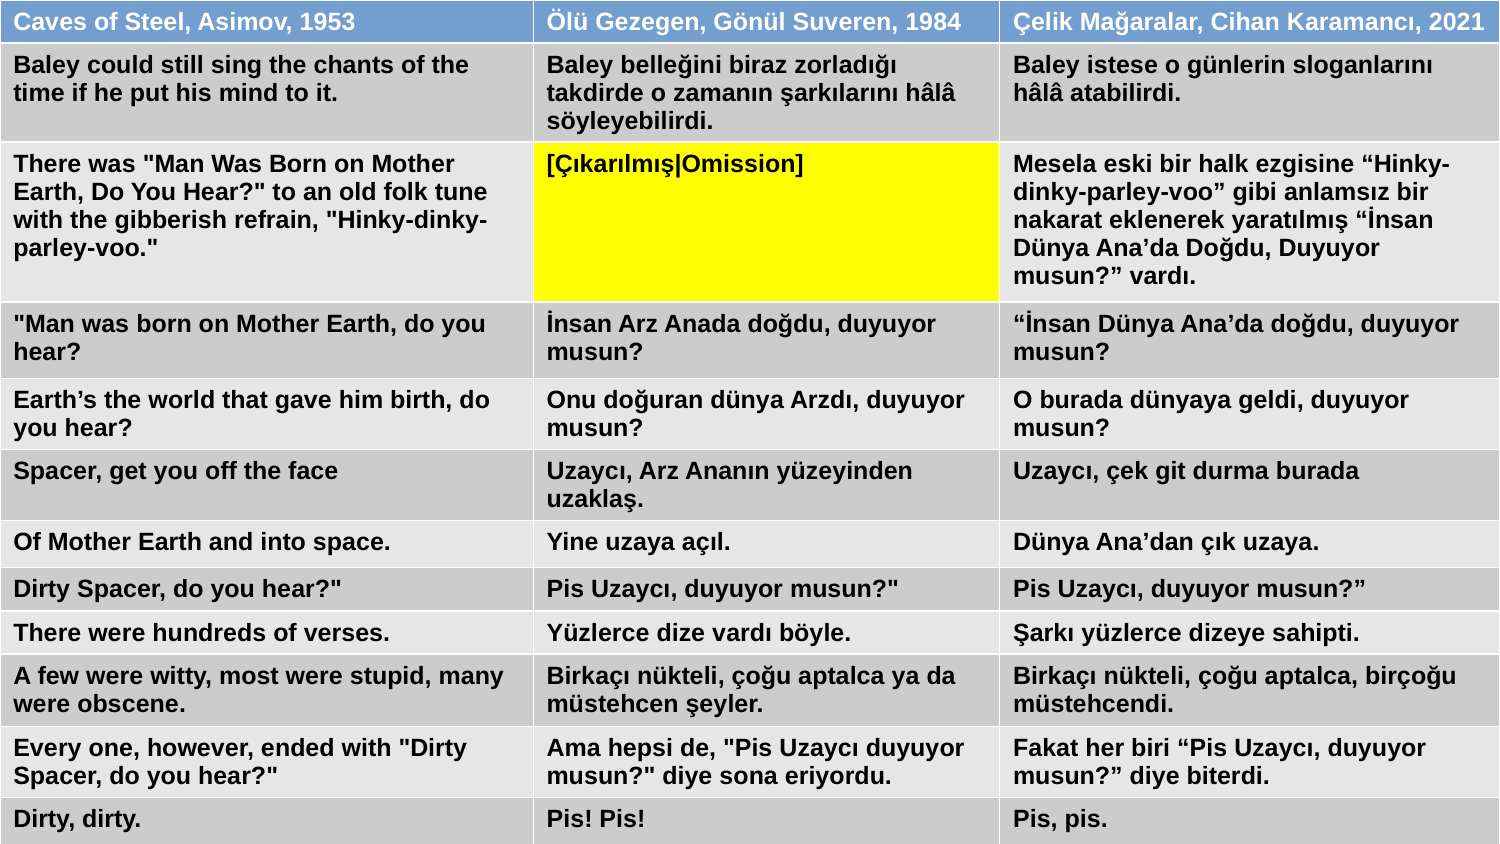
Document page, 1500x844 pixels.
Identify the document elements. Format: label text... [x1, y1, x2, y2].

table_cell Birkaçı nükteli, çoğu aptalca, birçoğu müstehcendi. [1000, 655, 1499, 726]
table_cell Earth’s the world that gave him birth, do you hear? [1, 379, 533, 449]
table_cell Spacer, get you off the face [1, 450, 533, 520]
table_cell Yine uzaya açıl. [534, 521, 999, 567]
table_cell A few were witty, most were stupid, many were obscene. [1, 655, 533, 726]
table_cell Of Mother Earth and into space. [1, 521, 533, 567]
table_cell Uzaycı, Arz Ananın yüzeyinden uzaklaş. [534, 450, 999, 520]
table_cell Fakat her biri “Pis Uzaycı, duyuyor musun?” diye biterdi. [1000, 727, 1499, 797]
table_cell Pis Uzaycı, duyuyor musun?” [1000, 568, 1499, 610]
table_cell Baley istese o günlerin sloganlarını hâlâ atabilirdi. [1000, 44, 1499, 141]
table_cell İnsan Arz Anada doğdu, duyuyor musun? [534, 303, 999, 378]
table_cell Şarkı yüzlerce dizeye sahipti. [1000, 612, 1499, 653]
table_cell Baley belleğini biraz zorladığı takdirde o zamanın şarkılarını hâlâ söyleyebilirdi. [534, 44, 999, 141]
table_cell "Man was born on Mother Earth, do you hear? [1, 303, 533, 378]
table_header Çelik Mağaralar, Cihan Karamancı, 2021 [1000, 1, 1499, 42]
table_cell Mesela eski bir halk ezgisine “Hinky-dinky-parley-voo” gibi anlamsız bir nakarat eklenerek yaratılmış “İnsan Dünya Ana’da Doğdu, Duyuyor musun?” vardı. [1000, 143, 1499, 301]
table_cell [Çıkarılmış|Omission] [534, 143, 999, 301]
table_cell Dirty Spacer, do you hear?" [1, 568, 533, 610]
table_cell O burada dünyaya geldi, duyuyor musun? [1000, 379, 1499, 449]
table_cell Baley could still sing the chants of the time if he put his mind to it. [1, 44, 533, 141]
table_cell Dirty, dirty. [1, 798, 533, 844]
table_header Ölü Gezegen, Gönül Suveren, 1984 [534, 1, 999, 42]
table_cell Uzaycı, çek git durma burada [1000, 450, 1499, 520]
table_cell “İnsan Dünya Ana’da doğdu, duyuyor musun? [1000, 303, 1499, 378]
table_cell Yüzlerce dize vardı böyle. [534, 612, 999, 653]
table_cell Dünya Ana’dan çık uzaya. [1000, 521, 1499, 567]
table_cell There was "Man Was Born on Mother Earth, Do You Hear?" to an old folk tune with the gibberish refrain, "Hinky-dinky-parley-voo." [1, 143, 533, 301]
table_cell Onu doğuran dünya Arzdı, duyuyor musun? [534, 379, 999, 449]
table_cell Every one, however, ended with "Dirty Spacer, do you hear?" [1, 727, 533, 797]
table_cell Pis, pis. [1000, 798, 1499, 844]
table_cell There were hundreds of verses. [1, 612, 533, 653]
table_cell Birkaçı nükteli, çoğu aptalca ya da müstehcen şeyler. [534, 655, 999, 726]
table_cell Pis! Pis! [534, 798, 999, 844]
table_cell Ama hepsi de, "Pis Uzaycı duyuyor musun?" diye sona eriyordu. [534, 727, 999, 797]
table_header Caves of Steel, Asimov, 1953 [1, 1, 533, 42]
table_cell Pis Uzaycı, duyuyor musun?" [534, 568, 999, 610]
